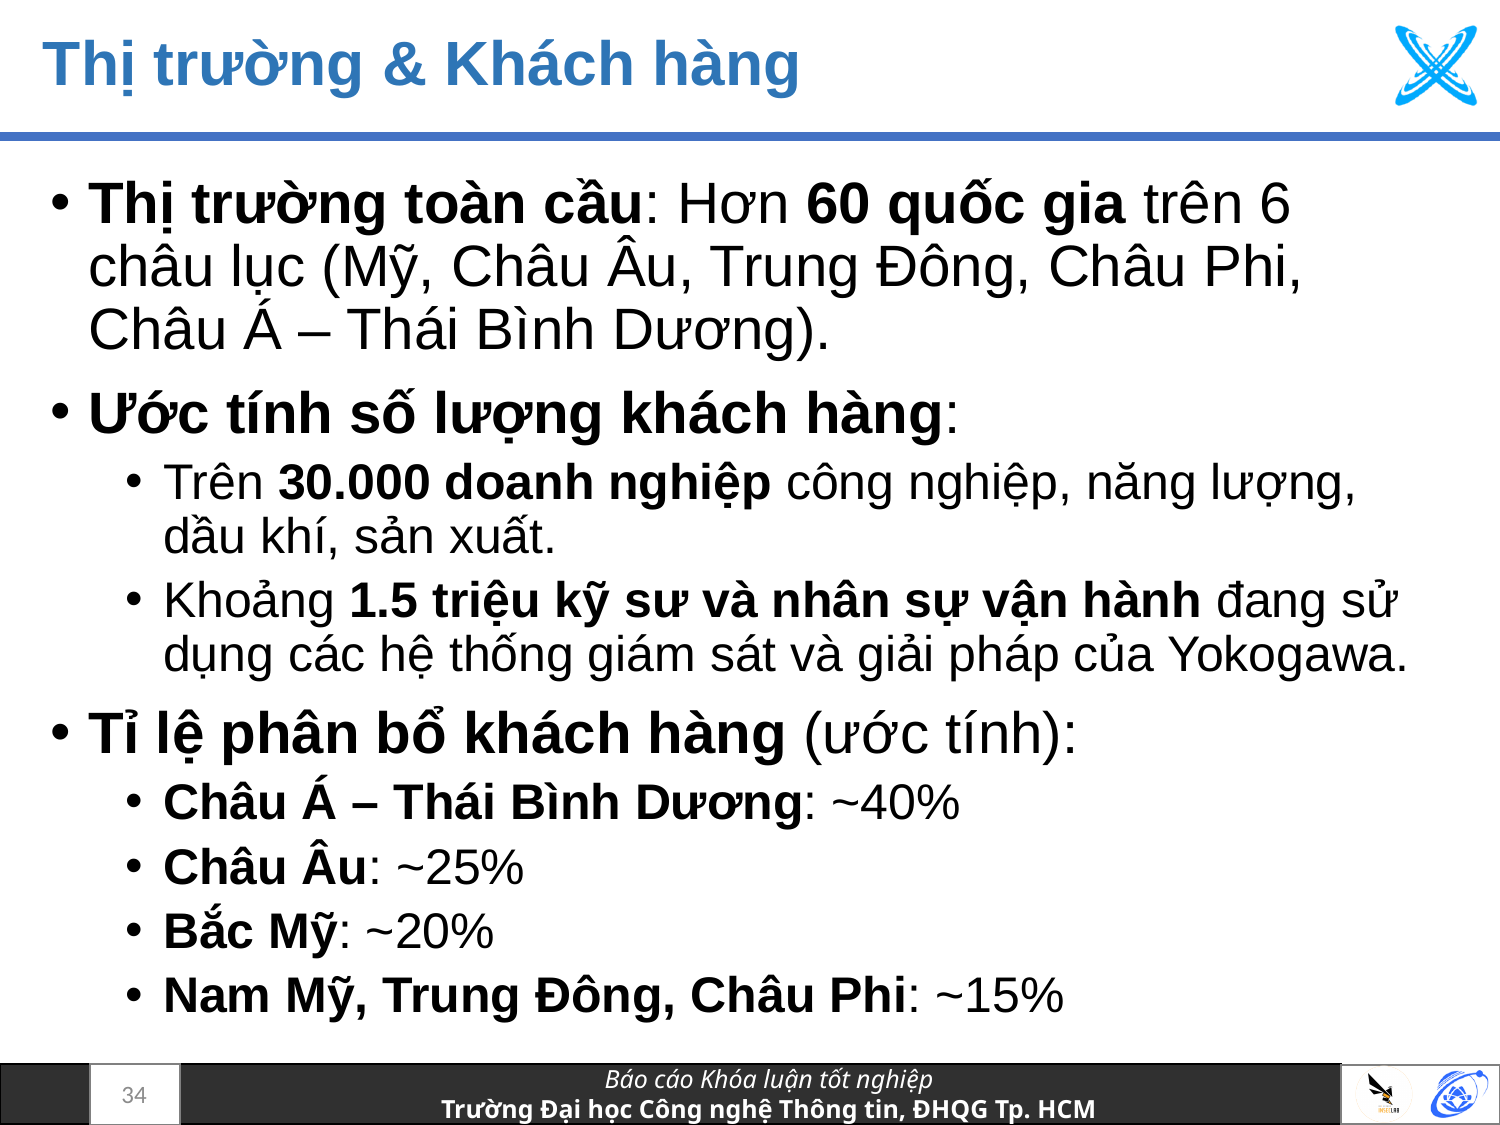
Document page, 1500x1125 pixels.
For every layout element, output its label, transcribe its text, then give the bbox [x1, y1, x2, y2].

picture [1377, 5, 1493, 125]
title Thị trường & Khách hàng [27, 23, 1376, 108]
list Thị trường toàn cầu: Hơn 60 quốc gia trên 6 châu lục (Mỹ, Châu Âu, Trung Đông, Châu Phi, Châu Á – Thái Bình Dương). Ước tính số lượng khách hàng: Trên 30.000 doanh nghiệp công nghiệp, năng lượng, dầu khí, sản xuất. Khoảng 1.5 triệu kỹ sư và nhân sự vận hành đang sử dụng các hệ thống giám sát và giải pháp của Yokogawa. Tỉ lệ phân bổ khách hàng (ước tính): Châu Á – Thái Bình Dương: ~40% Châu Âu: ~25% Bắc Mỹ: ~20% Nam Mỹ, Trung Đông, Châu Phi: ~15% [35, 165, 1446, 1034]
picture [1426, 1053, 1495, 1125]
slide_number 34 [95, 1063, 162, 1124]
picture [1352, 1062, 1416, 1125]
